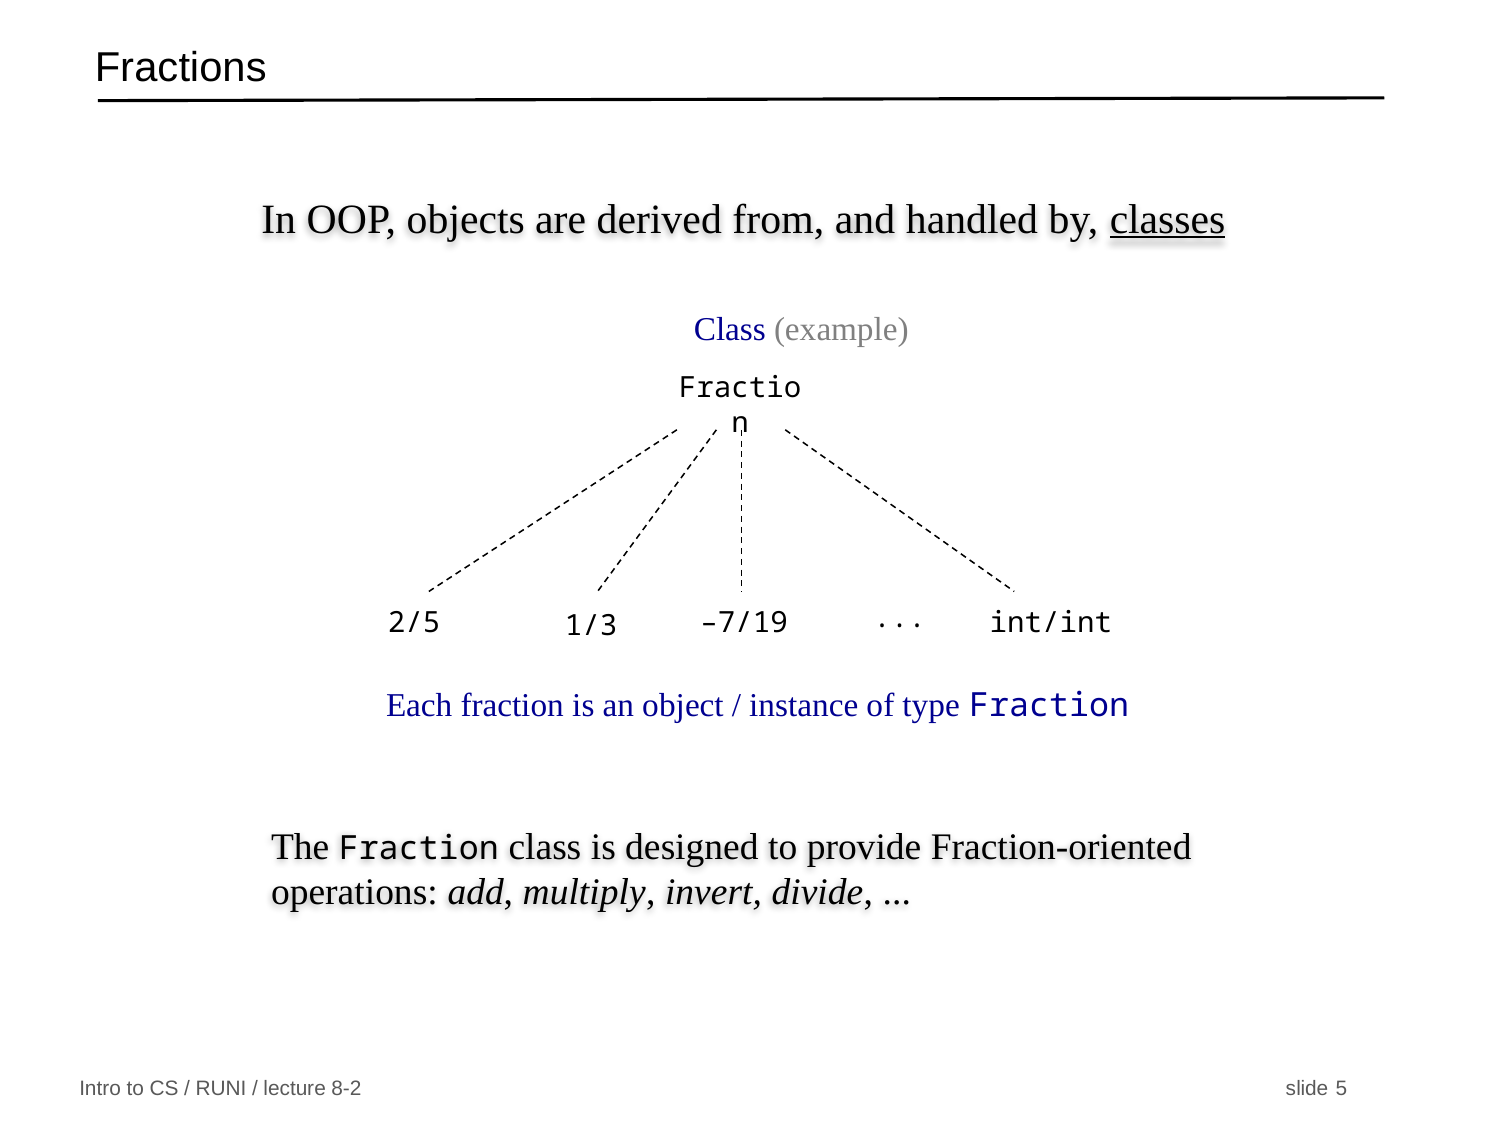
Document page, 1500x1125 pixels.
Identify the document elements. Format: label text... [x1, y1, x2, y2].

title Fractions [79, 33, 1371, 109]
text_box In OOP, objects are derived from, and handled by, classes [240, 163, 1275, 271]
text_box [334, 299, 1301, 732]
text_box The Fraction class is designed to provide Fraction-oriented operations: add, multiply, invert, divide, ... [250, 812, 1285, 921]
